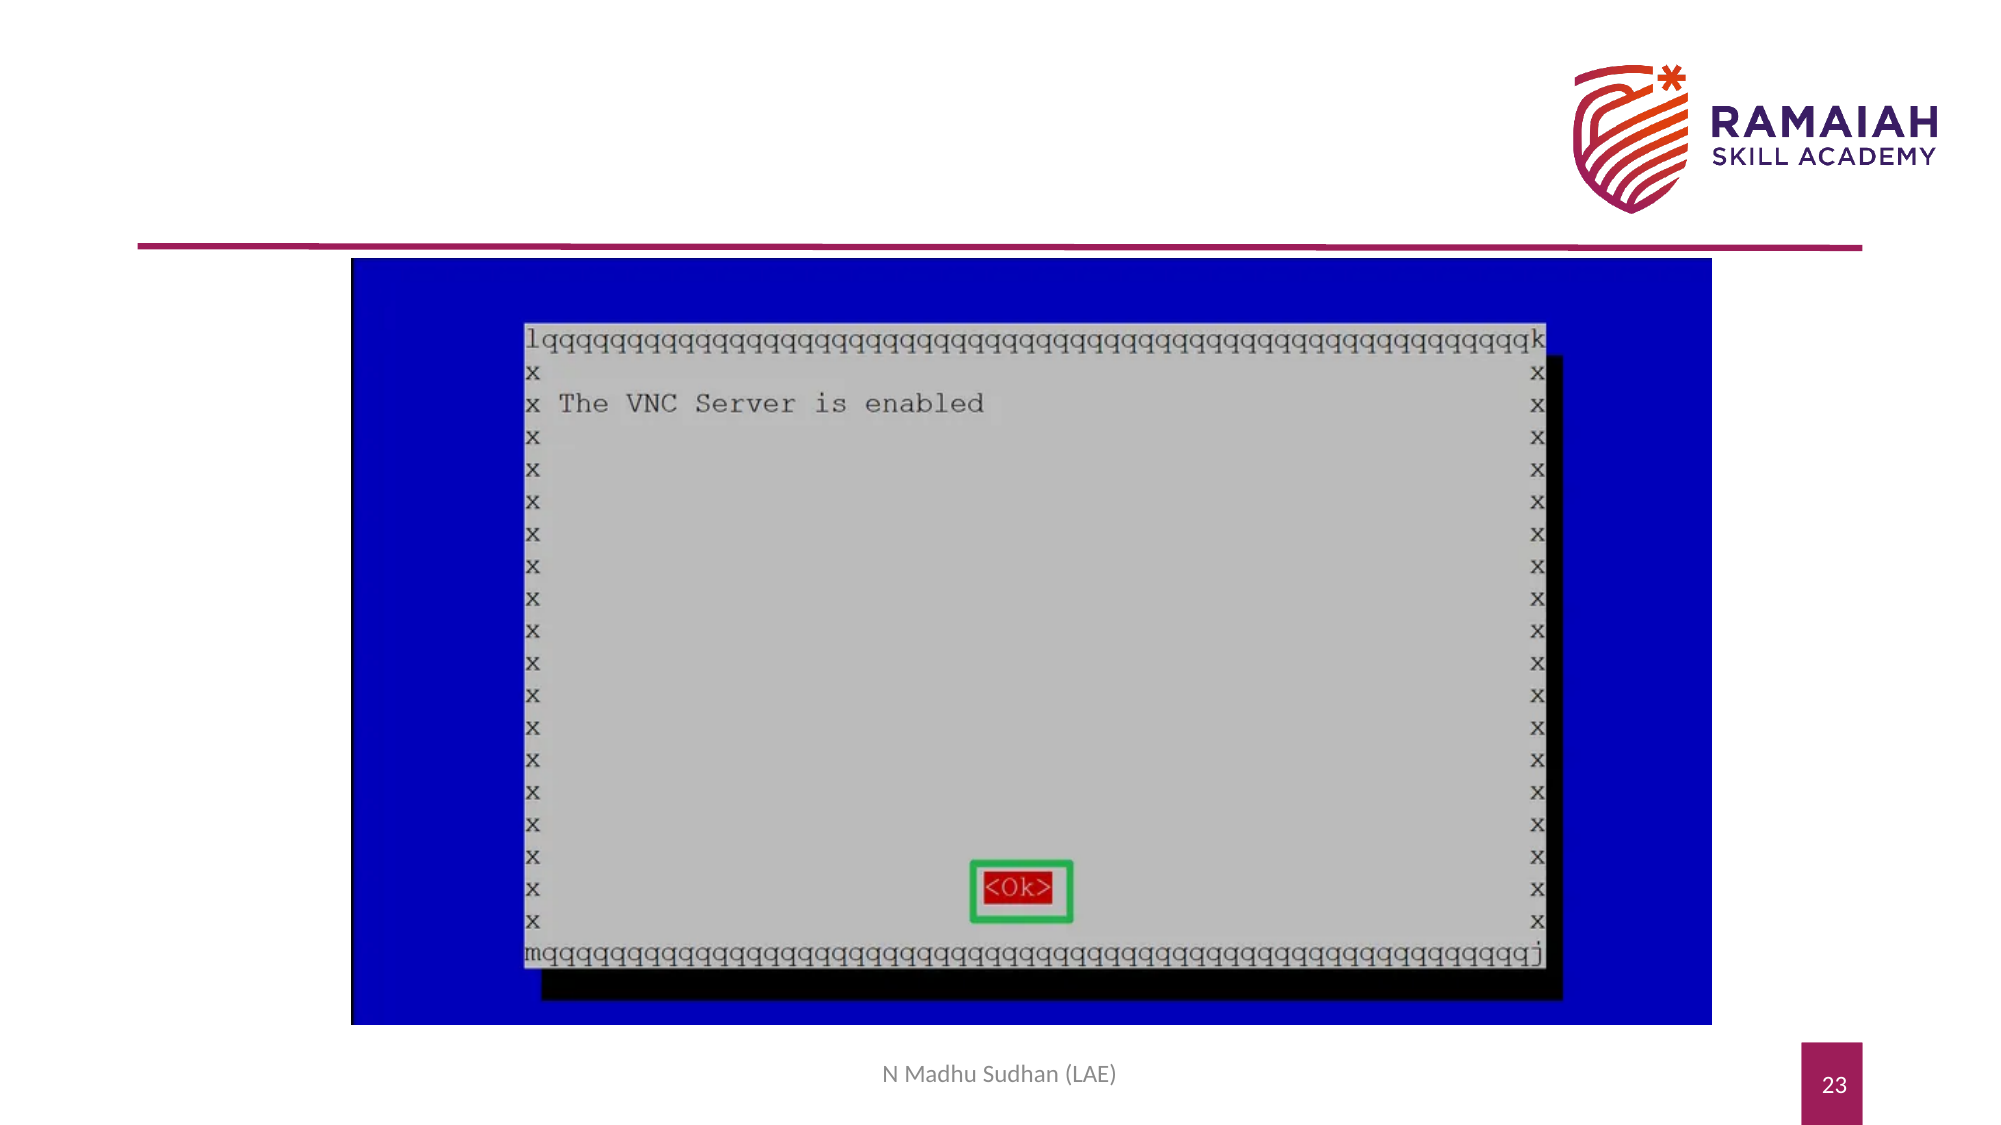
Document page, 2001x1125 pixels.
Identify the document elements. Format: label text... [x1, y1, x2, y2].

picture [1573, 64, 1937, 214]
footer N Madhu Sudhan (LAE) [662, 1042, 1338, 1103]
picture [350, 258, 1712, 1025]
